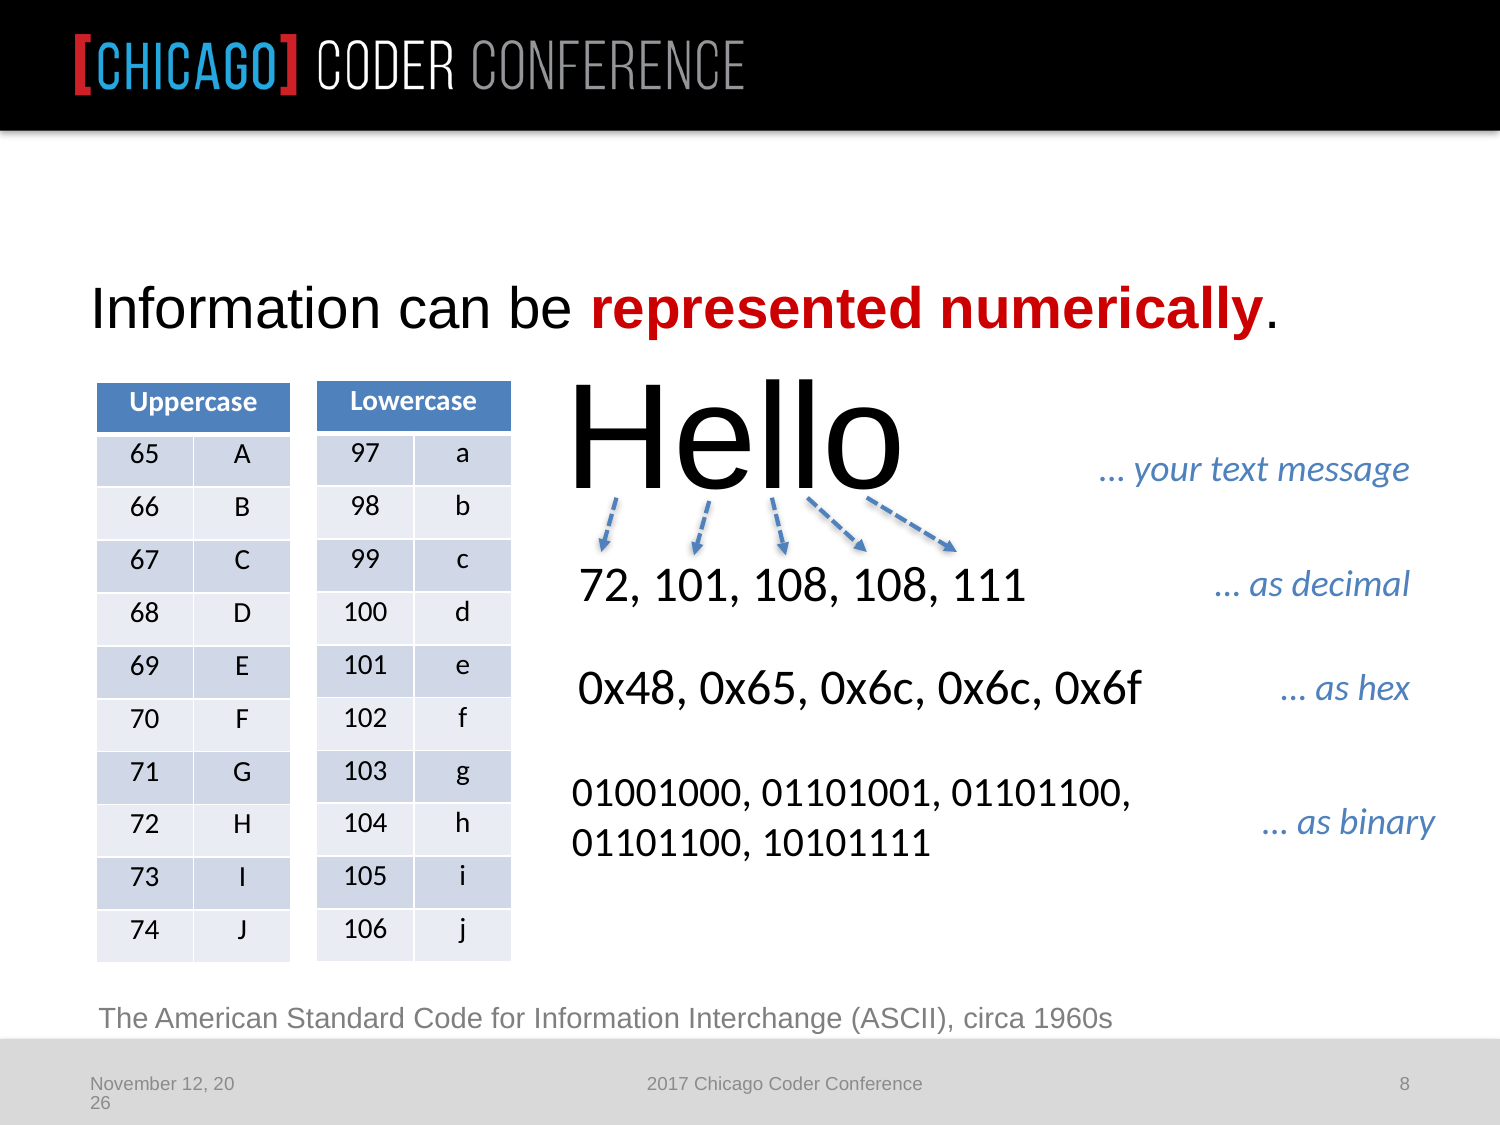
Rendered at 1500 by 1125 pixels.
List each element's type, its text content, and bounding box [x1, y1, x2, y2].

table_cell 104 [317, 804, 413, 855]
text_box … as decimal [1054, 551, 1425, 612]
table_cell 68 [97, 594, 193, 645]
table_header Uppercase [97, 383, 290, 432]
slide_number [75, 1053, 258, 1114]
text_box Hello [550, 331, 922, 526]
table_cell 103 [317, 751, 413, 802]
table_cell 72 [97, 805, 193, 856]
table_cell 100 [317, 593, 413, 644]
table_cell j [415, 910, 511, 961]
table_cell 67 [97, 541, 193, 592]
table_cell b [415, 487, 511, 538]
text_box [807, 497, 864, 553]
text_box 72, 101, 108, 108, 111 [563, 543, 1042, 619]
table_cell H [194, 805, 290, 856]
slide_number 8 [1316, 1053, 1425, 1114]
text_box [600, 497, 617, 553]
text_box … as binary [1079, 789, 1450, 850]
table_cell B [194, 488, 290, 539]
table_cell E [194, 647, 290, 698]
table_header Lowercase [317, 381, 511, 431]
table_cell 106 [317, 910, 413, 961]
table_cell 105 [317, 857, 413, 908]
text_box … your text message [1054, 437, 1425, 497]
table_cell 102 [317, 698, 413, 750]
table_cell d [415, 593, 511, 644]
text_box The American Standard Code for Information Interchange (ASCII), circa 1960s [83, 992, 1130, 1042]
table_cell 69 [97, 647, 193, 698]
table_cell a [415, 436, 511, 485]
table_cell 73 [97, 858, 193, 909]
text_box … as hex [1054, 655, 1425, 716]
table_cell G [194, 752, 290, 804]
text_box 01001000, 01101001, 01101100, 01101100, 10101111 [557, 756, 1157, 872]
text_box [693, 500, 710, 556]
list Information can be represented numerically. [75, 262, 1425, 1005]
table_cell 71 [97, 752, 193, 804]
table_cell h [415, 804, 511, 855]
table_cell 98 [317, 487, 413, 538]
table_cell c [415, 540, 511, 591]
footer 2017 Chicago Coder Conference [258, 1053, 1316, 1114]
picture [75, 34, 744, 98]
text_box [866, 497, 958, 553]
table_cell f [415, 698, 511, 750]
table_cell 74 [97, 911, 193, 962]
table_cell D [194, 594, 290, 645]
table_cell A [194, 437, 290, 486]
table_cell F [194, 700, 290, 751]
table_cell 101 [317, 646, 413, 697]
table_cell 70 [97, 700, 193, 751]
table_cell e [415, 646, 511, 697]
table_cell i [415, 857, 511, 908]
table_cell 97 [317, 436, 413, 485]
table_cell 66 [97, 488, 193, 539]
table_cell C [194, 541, 290, 592]
table_cell J [194, 911, 290, 962]
table_cell g [415, 751, 511, 802]
table_cell I [194, 858, 290, 909]
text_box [771, 497, 786, 556]
table_cell 65 [97, 437, 193, 486]
table_cell 99 [317, 540, 413, 591]
text_box 0x48, 0x65, 0x6c, 0x6c, 0x6f [563, 647, 1158, 722]
